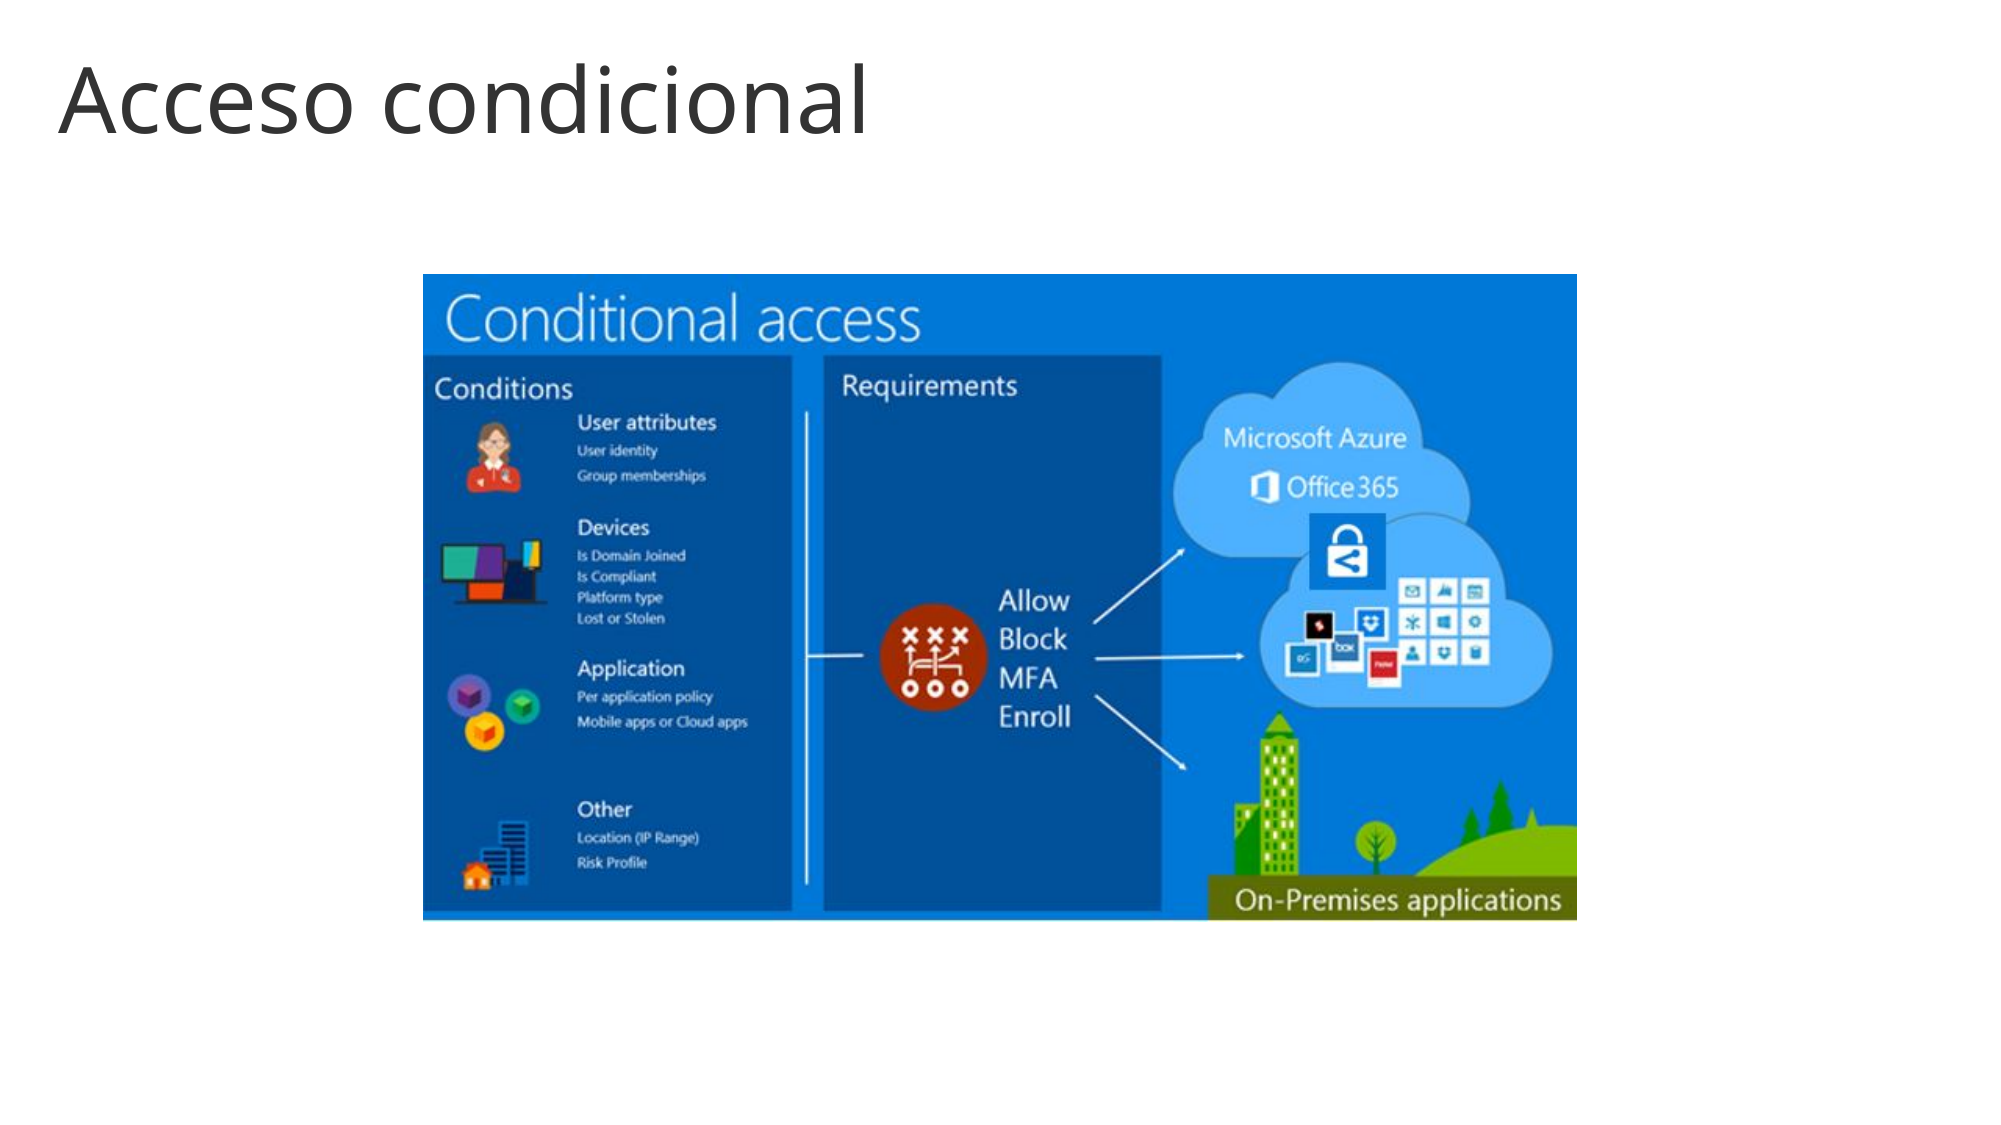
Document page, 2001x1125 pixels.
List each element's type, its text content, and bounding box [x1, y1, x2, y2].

picture [423, 274, 1577, 923]
text_box Acceso condicional [44, 47, 1957, 196]
